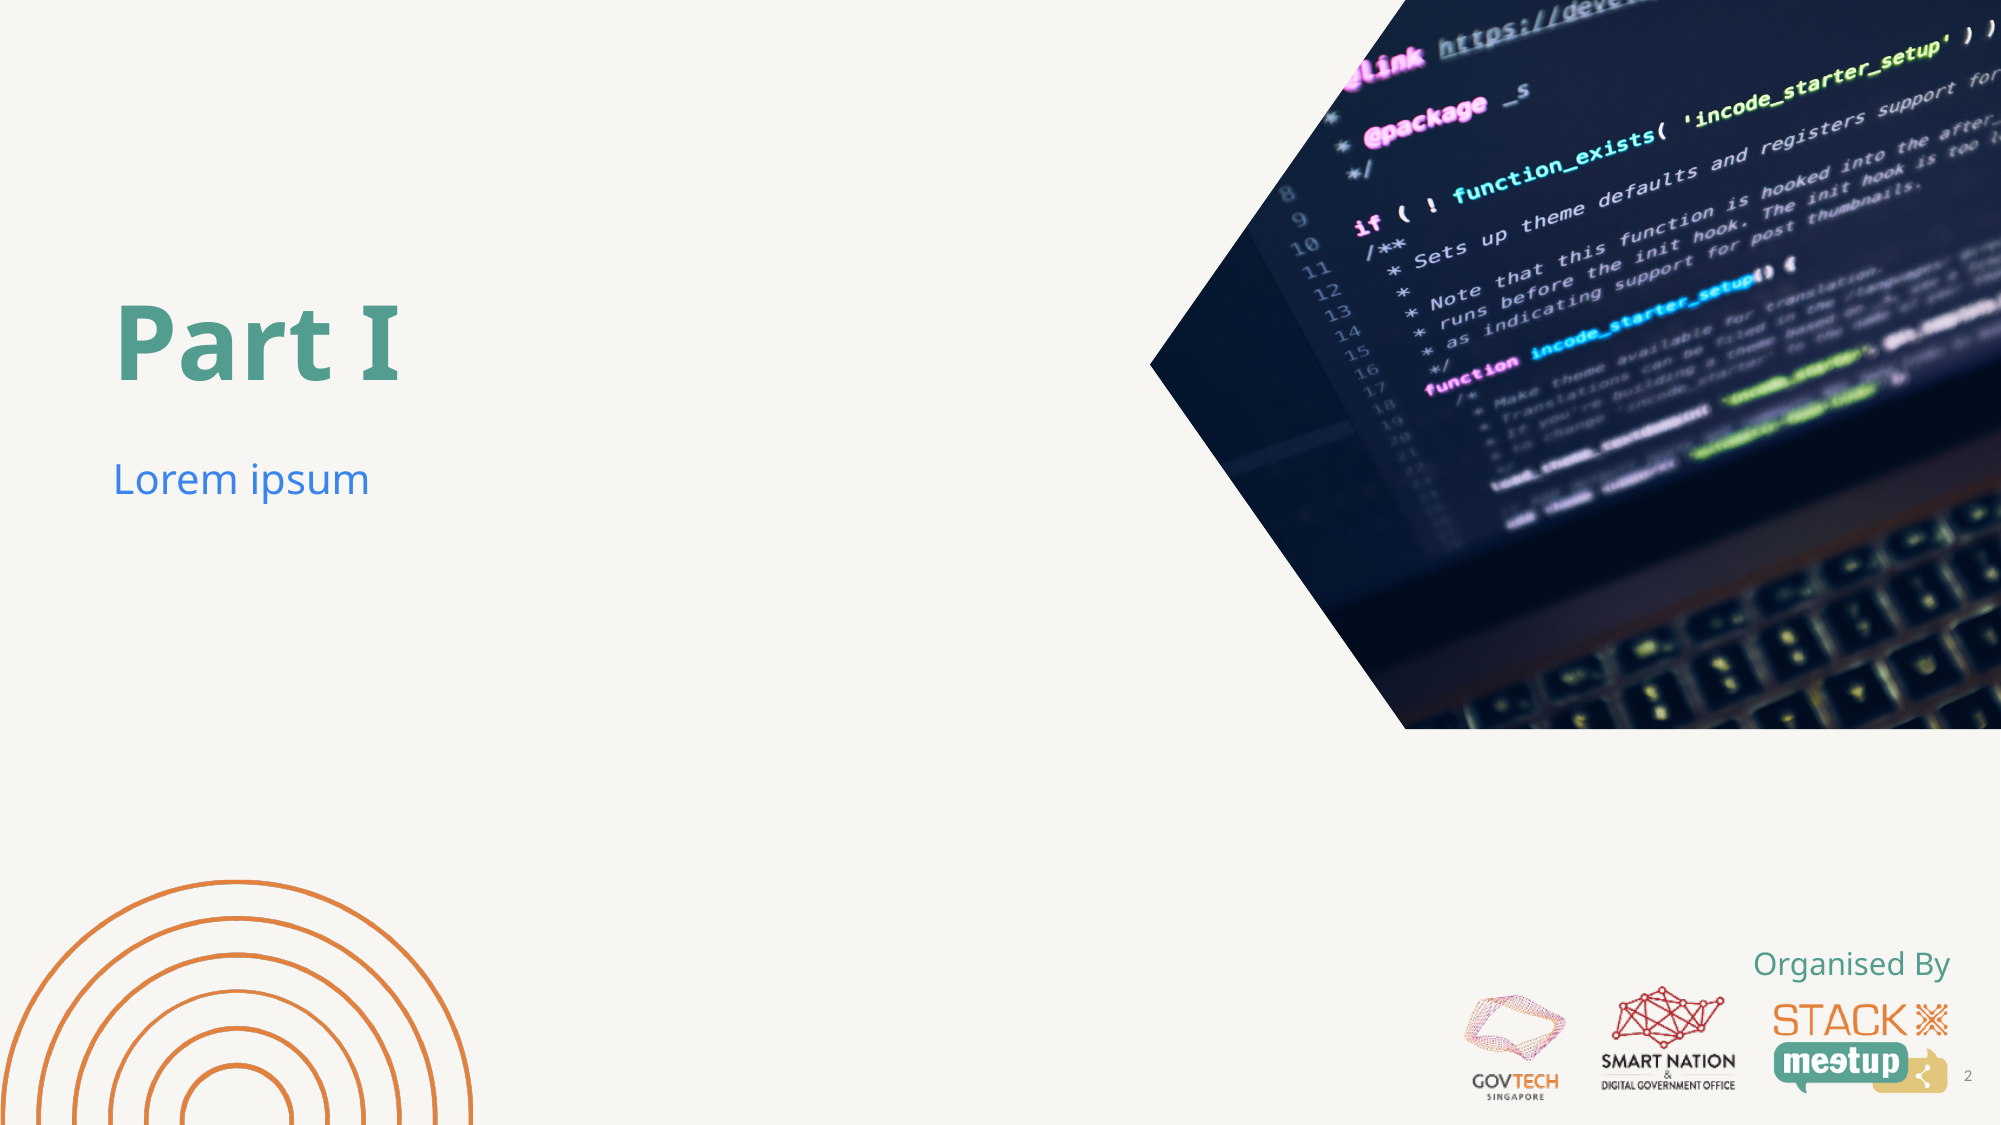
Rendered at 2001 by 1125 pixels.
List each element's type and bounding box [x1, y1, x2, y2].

text_box [112, 286, 925, 500]
picture [0, 878, 473, 1125]
picture [1149, 0, 2001, 730]
text_box [1424, 933, 2000, 1125]
